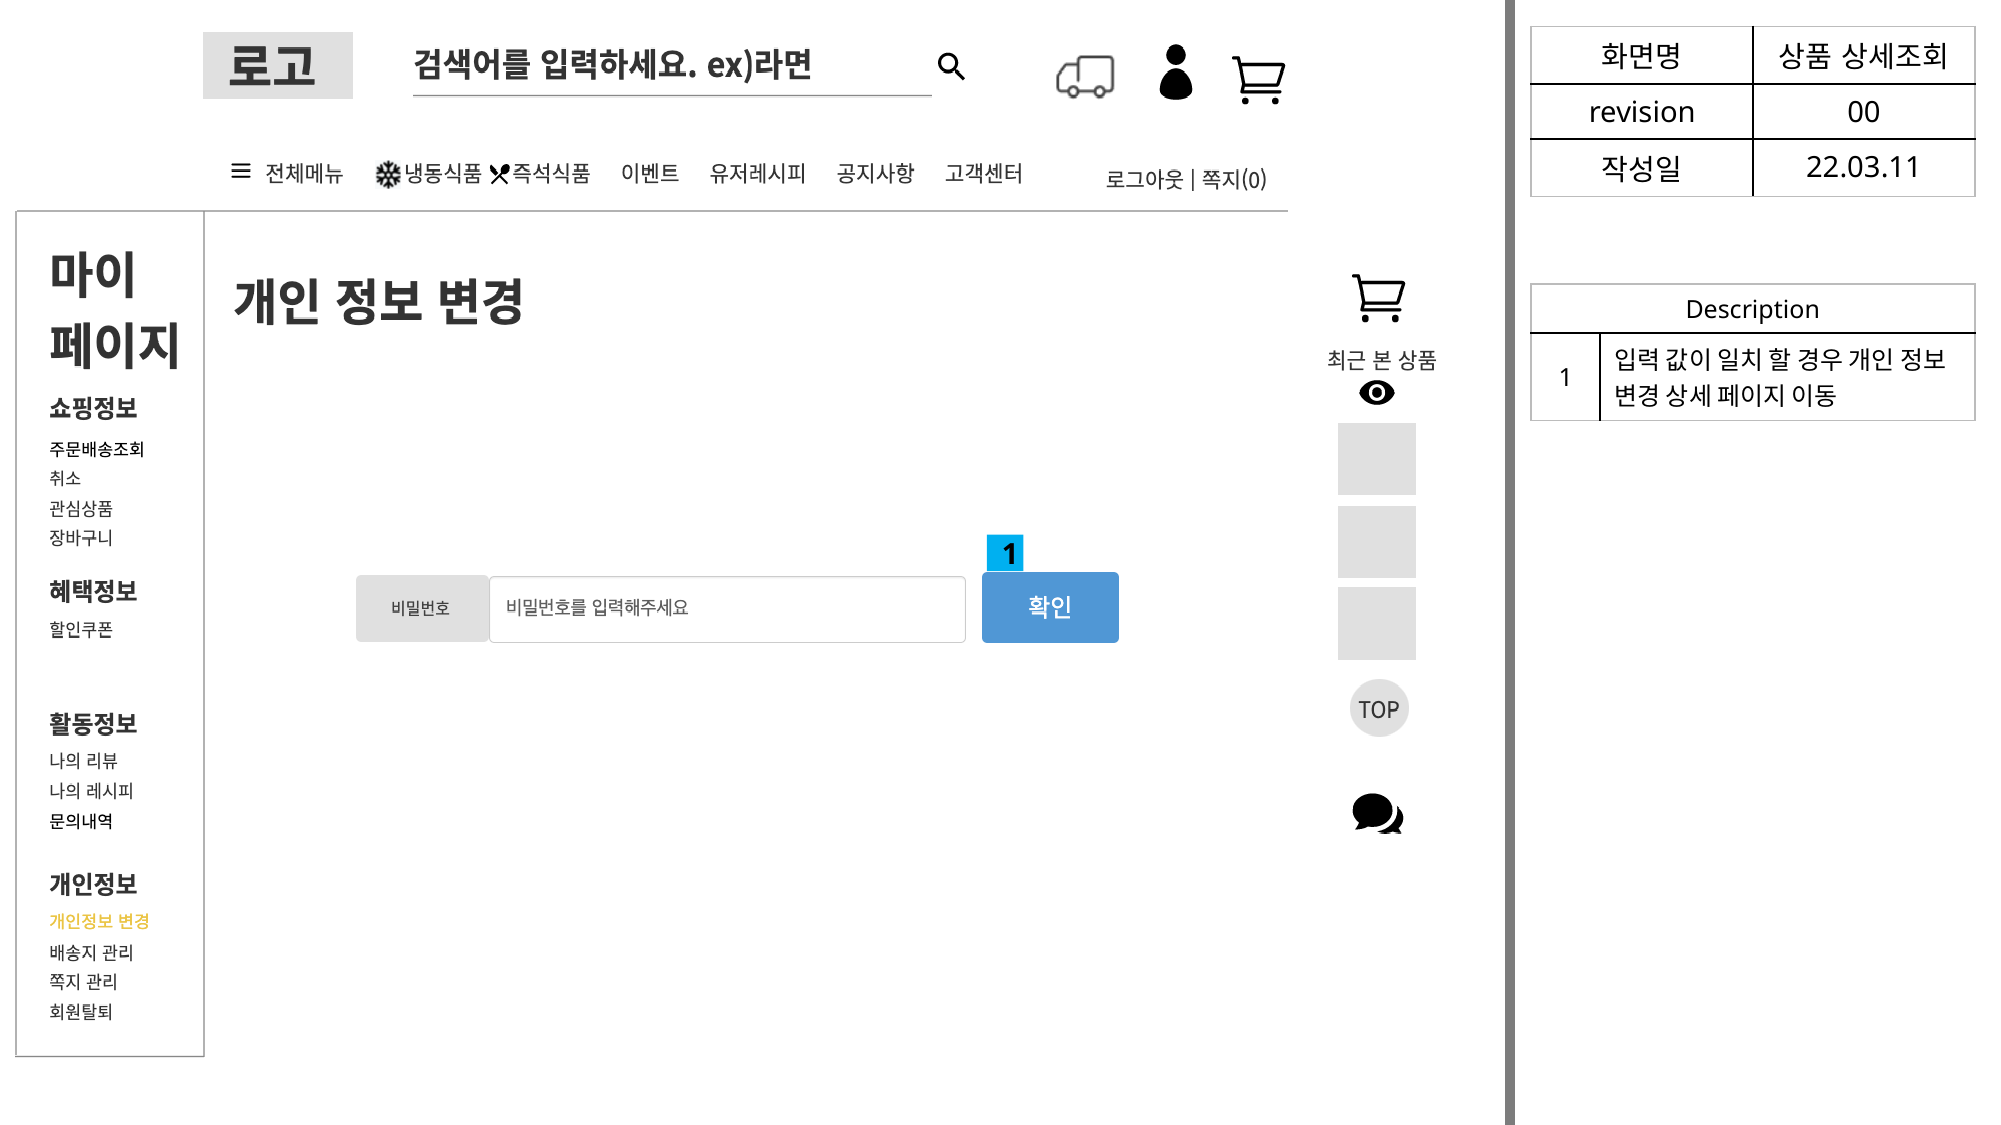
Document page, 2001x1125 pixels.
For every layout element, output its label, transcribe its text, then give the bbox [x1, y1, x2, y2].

picture [6, 0, 1498, 1079]
table_cell 입력 값이 일치 할 경우 개인 정보 변경 상세 페이지 이동 [1601, 334, 1974, 420]
table_header Description [1532, 285, 1974, 332]
table_cell 00 [1754, 85, 1974, 138]
table_cell 22.03.11 [1754, 140, 1974, 196]
table_cell 작성일 [1532, 140, 1752, 196]
table_header 화면명 [1532, 27, 1752, 83]
table_cell 1 [1532, 334, 1599, 420]
table_cell revision [1532, 85, 1752, 138]
table_header 상품 상세조회 [1754, 27, 1974, 83]
